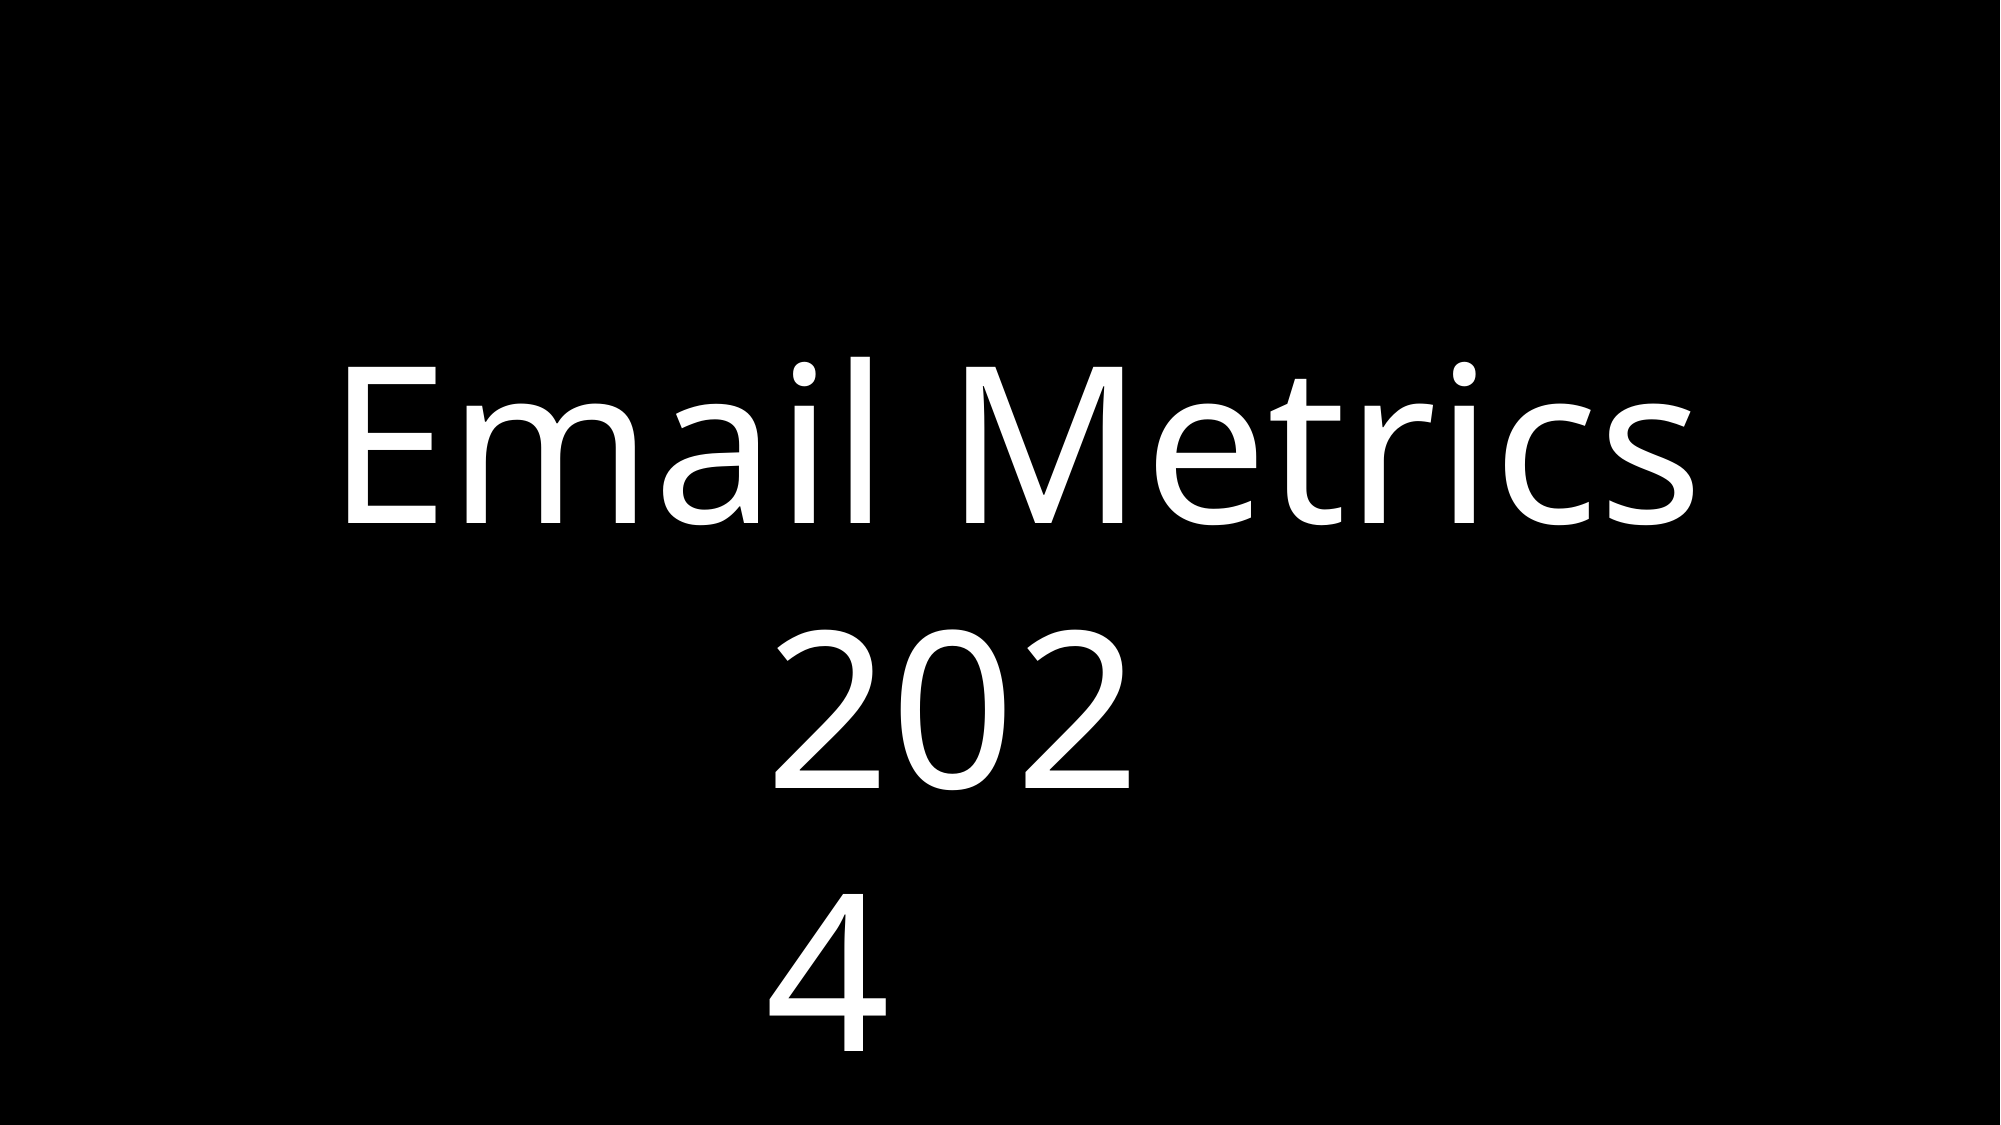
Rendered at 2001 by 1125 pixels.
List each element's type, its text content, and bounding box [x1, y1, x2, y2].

text_box Email Metrics [312, 297, 1736, 575]
text_box 2024 [750, 562, 1267, 1103]
